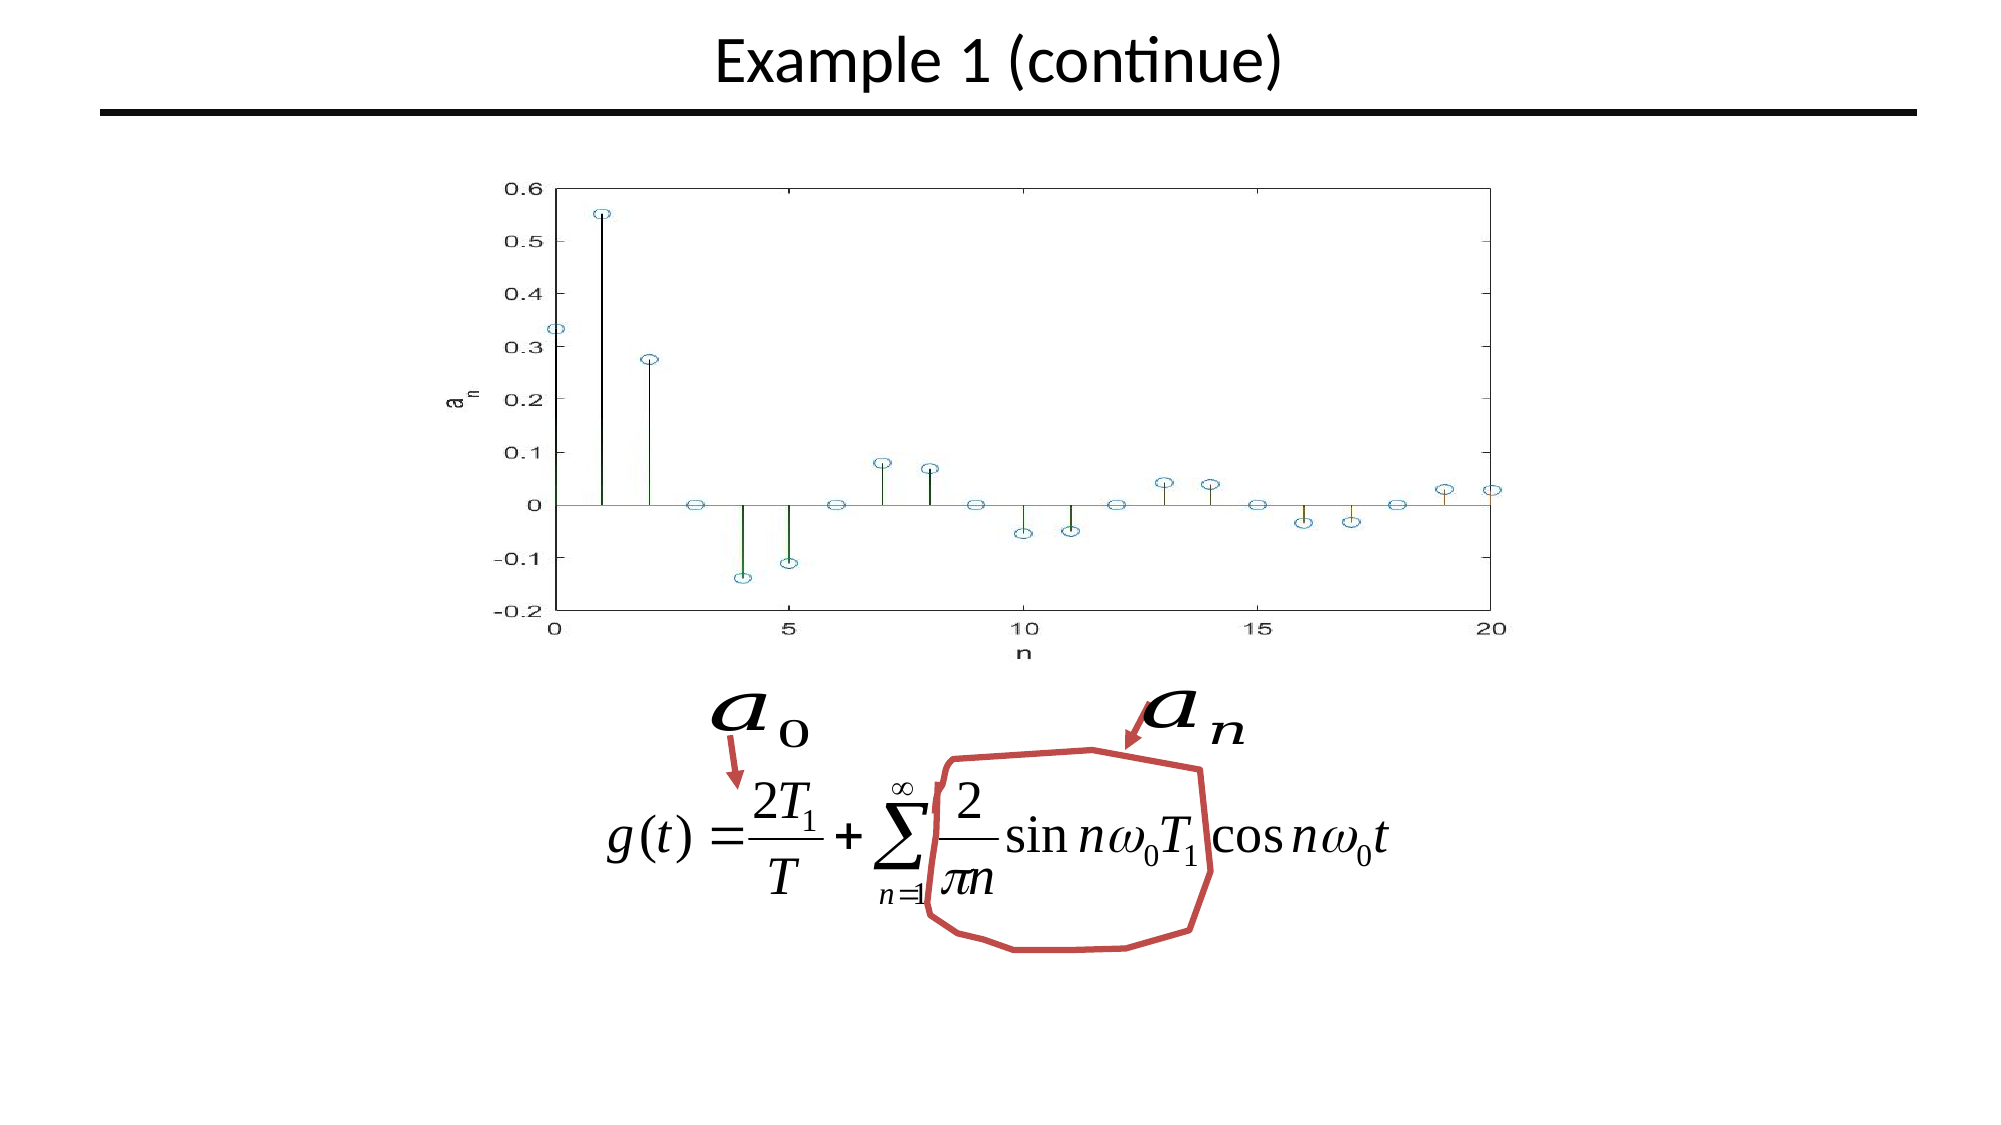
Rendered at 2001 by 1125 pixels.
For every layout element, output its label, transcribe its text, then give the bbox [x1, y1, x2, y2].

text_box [596, 761, 1401, 916]
picture [399, 149, 1607, 668]
text_box [950, 749, 1146, 760]
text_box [1124, 701, 1151, 751]
text_box [942, 924, 1193, 951]
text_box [729, 734, 739, 790]
title Example 1 (continue) [99, 0, 1900, 113]
